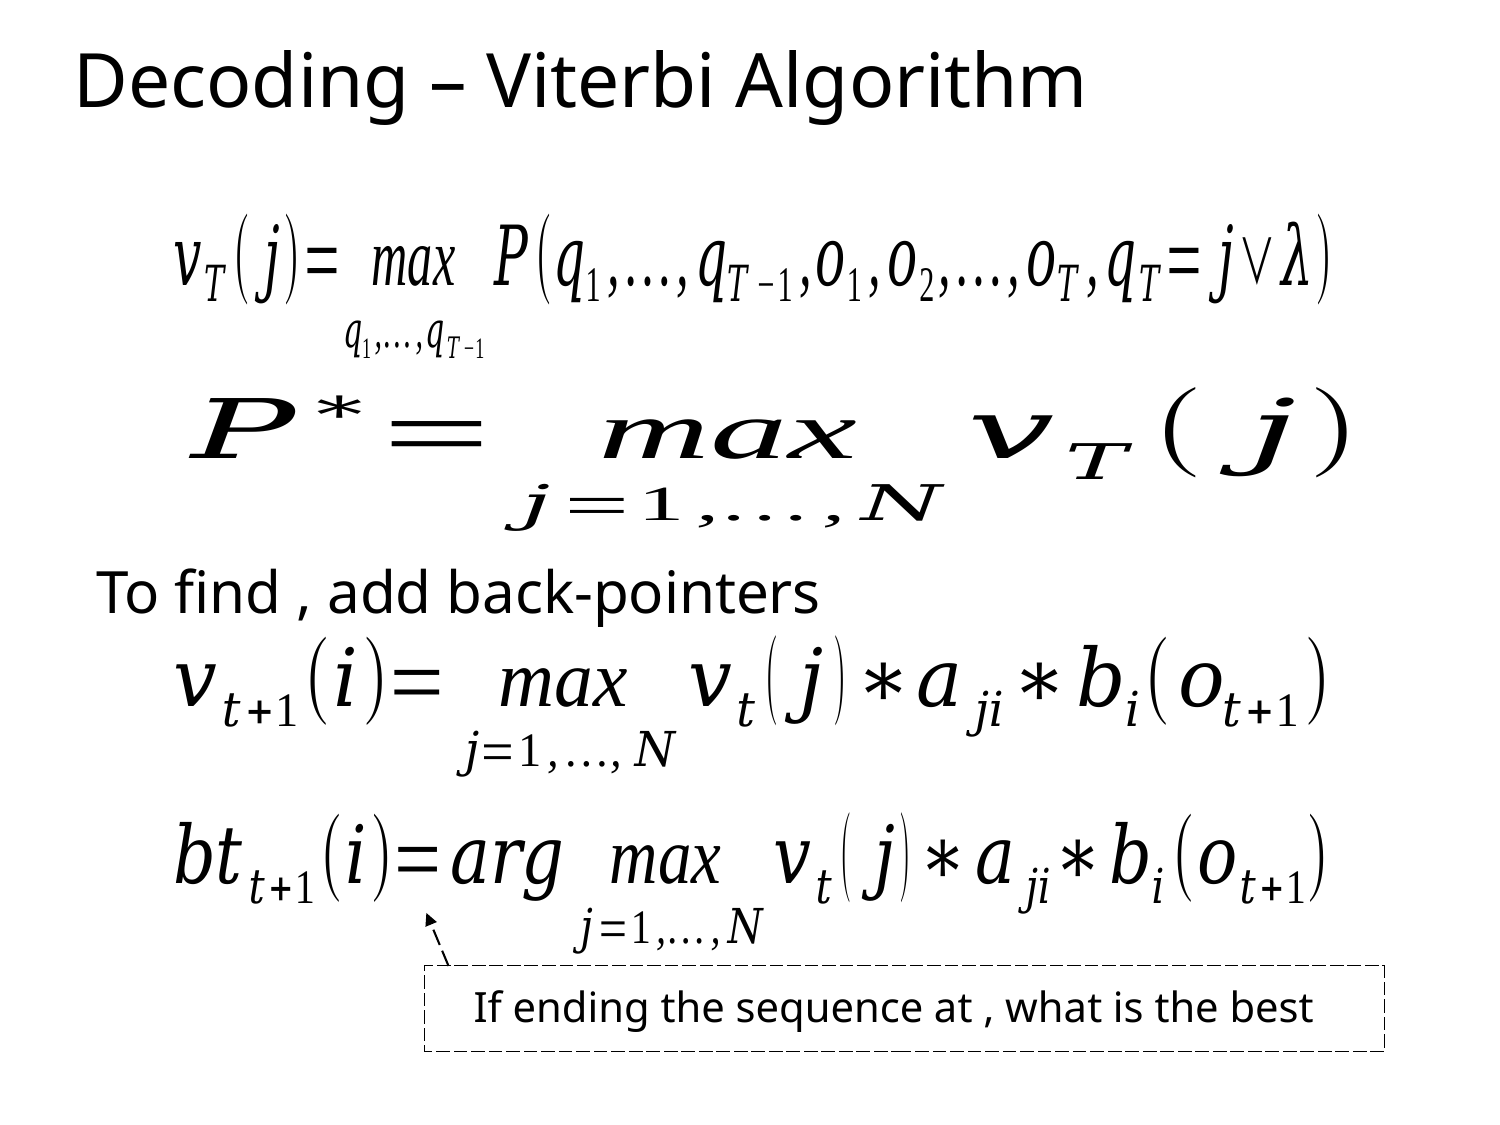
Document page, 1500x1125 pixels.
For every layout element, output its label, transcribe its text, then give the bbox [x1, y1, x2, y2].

title Decoding – Viterbi Algorithm [58, 12, 1405, 154]
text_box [426, 912, 449, 966]
